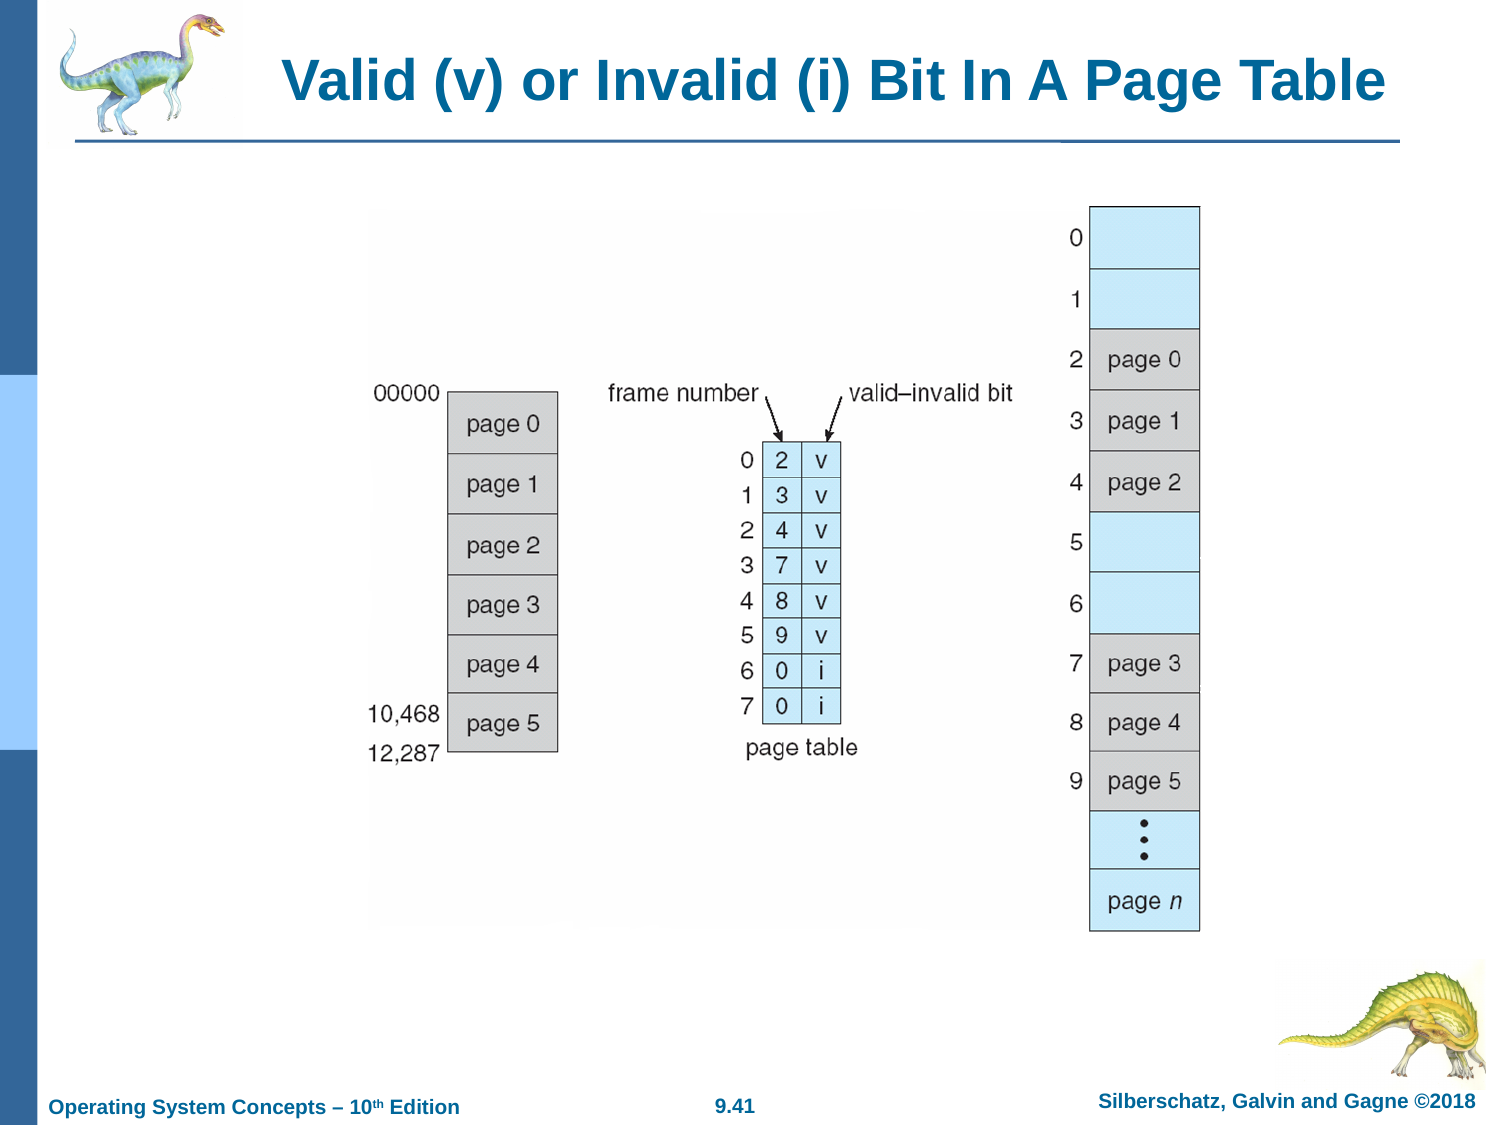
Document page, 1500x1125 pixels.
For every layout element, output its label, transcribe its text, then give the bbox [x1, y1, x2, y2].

title Valid (v) or Invalid (i) Bit In A Page Table [169, 0, 1500, 120]
picture [364, 205, 1202, 932]
picture [1275, 959, 1486, 1090]
picture [46, 0, 243, 149]
